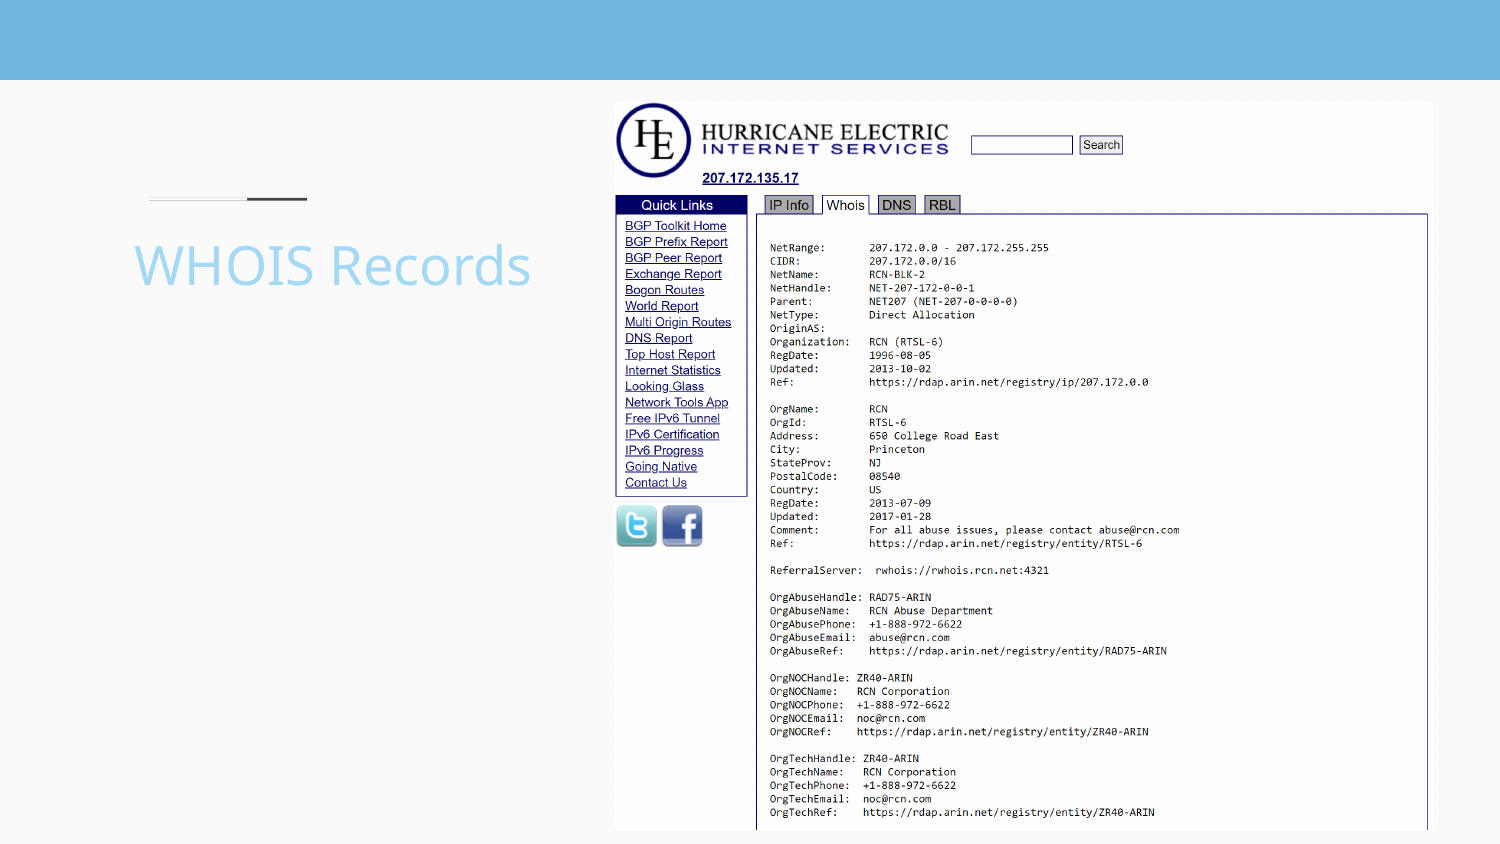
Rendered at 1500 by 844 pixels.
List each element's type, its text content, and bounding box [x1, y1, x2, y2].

picture [614, 100, 1434, 830]
title WHOIS Records [119, 216, 609, 305]
